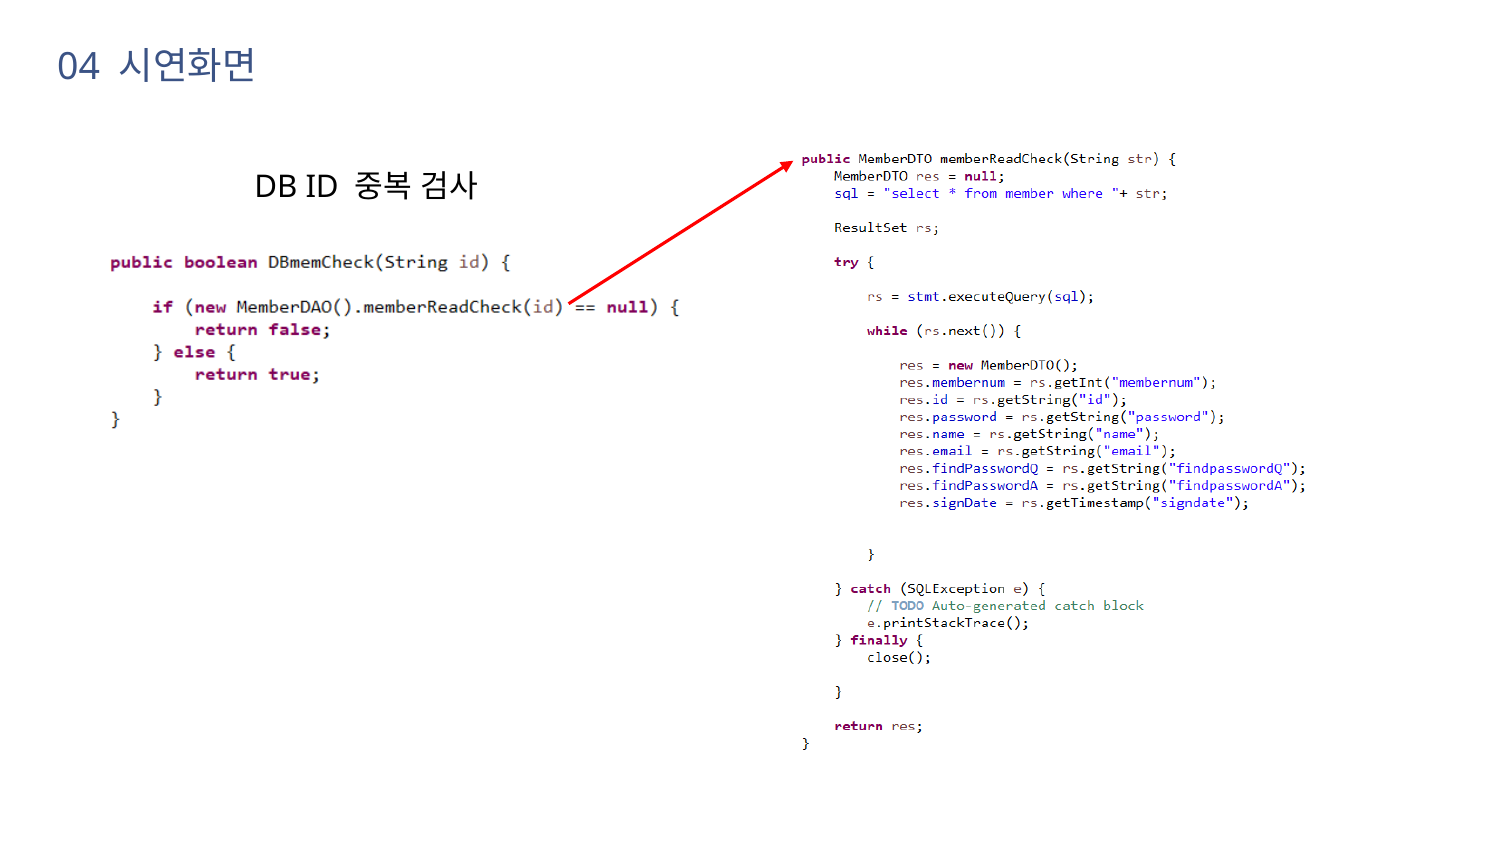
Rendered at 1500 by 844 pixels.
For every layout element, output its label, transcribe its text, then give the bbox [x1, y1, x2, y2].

picture [793, 152, 1309, 758]
text_box DB ID 중복 검사 [190, 160, 542, 210]
text_box 04 시연화면 [45, 35, 397, 138]
picture [103, 249, 691, 446]
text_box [568, 160, 794, 304]
